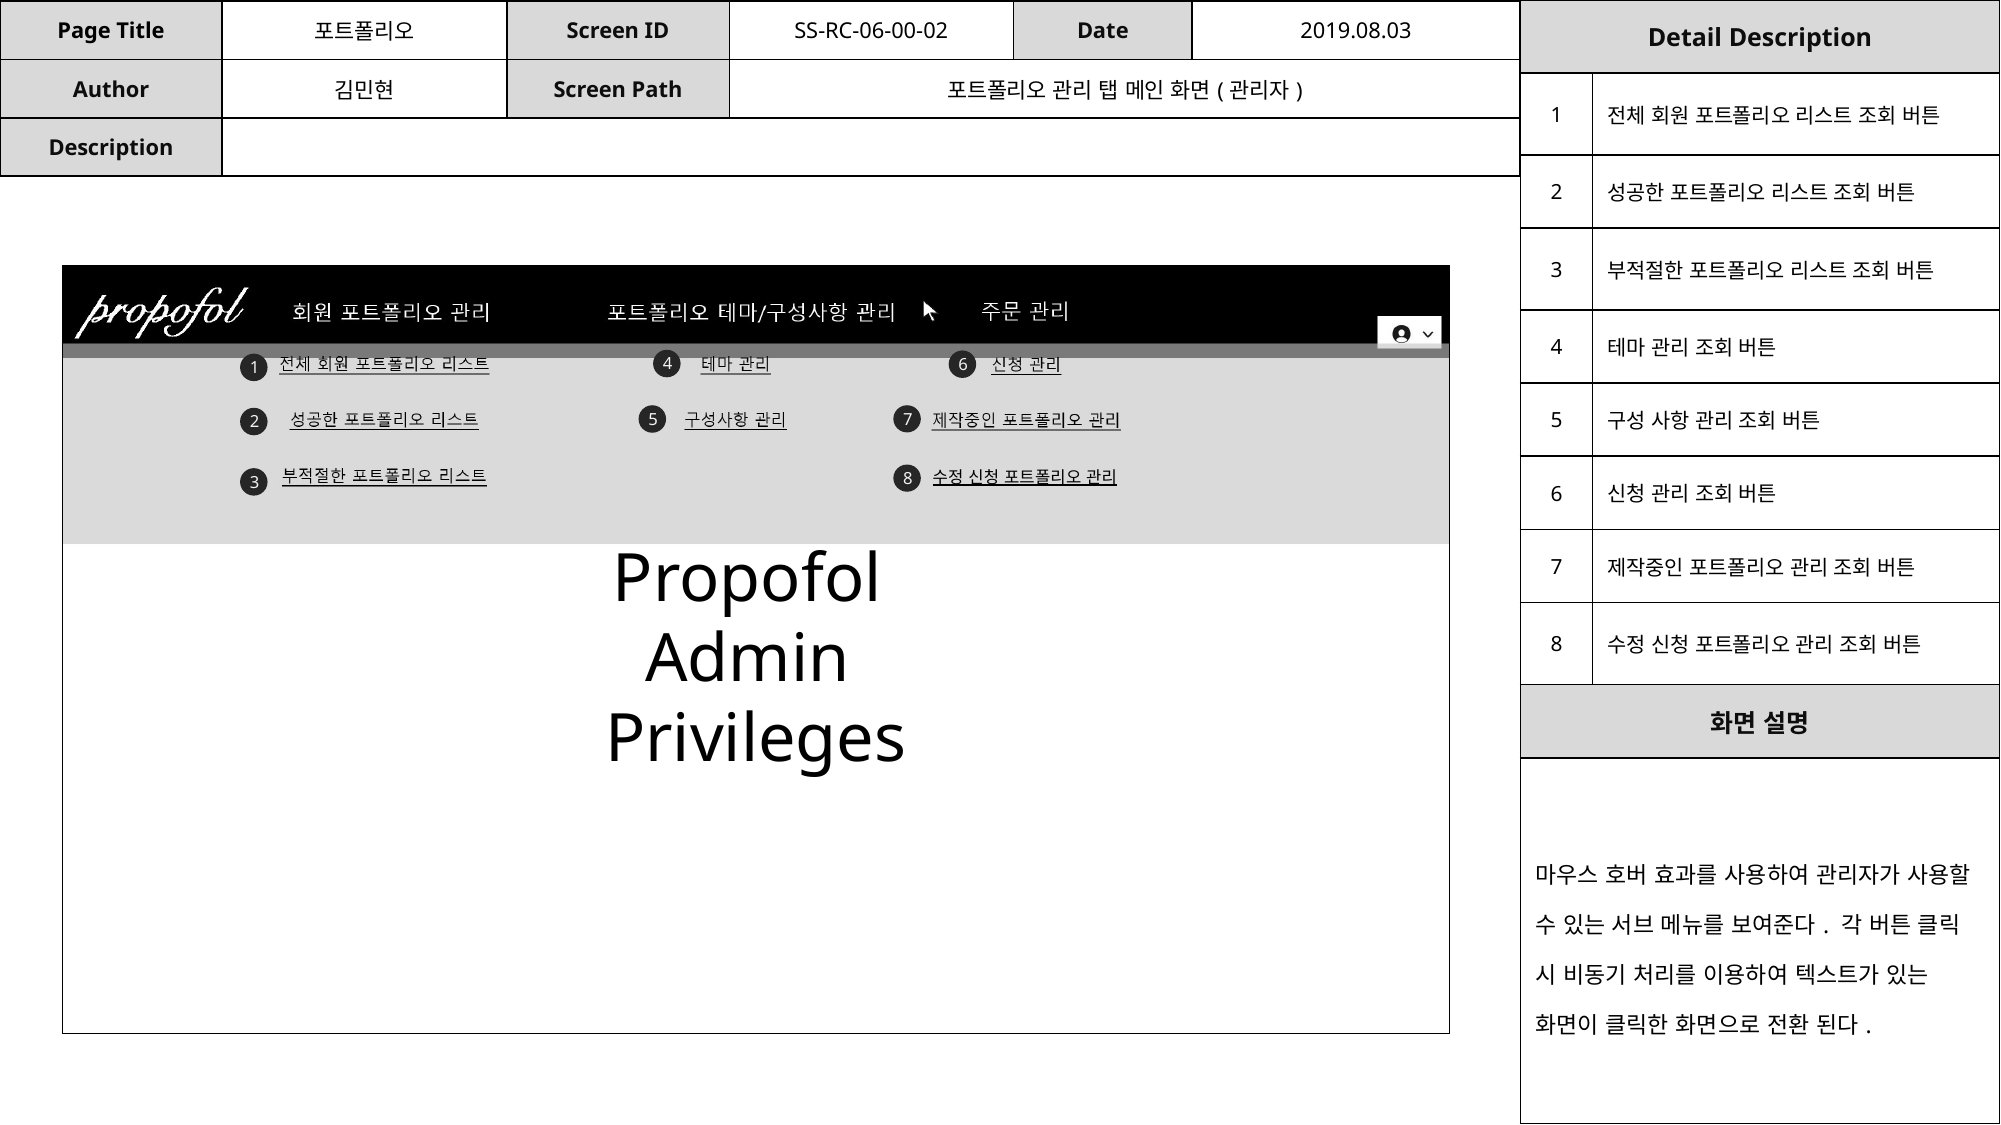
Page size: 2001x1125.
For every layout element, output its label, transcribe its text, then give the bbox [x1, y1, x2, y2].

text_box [888, 460, 928, 496]
table_cell 8 [1521, 603, 1592, 684]
table_header Screen ID [508, 2, 729, 59]
table_cell 부적절한 포트폴리오 리스트 조회 버튼 [1593, 229, 1999, 309]
table_cell 테마 관리 조회 버튼 [1593, 311, 1999, 382]
table_cell 화면 설명 [1521, 685, 1999, 757]
table_cell 7 [1521, 530, 1592, 602]
table_cell 수정 신청 포트폴리오 관리 조회 버튼 [1593, 603, 1999, 684]
table_header 2019.08.03 [1193, 2, 1519, 59]
table_cell 김민현 [223, 60, 506, 117]
table_header Page Title [1, 2, 221, 59]
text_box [234, 464, 275, 500]
table_header 포트폴리오 [223, 2, 506, 59]
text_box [647, 345, 688, 382]
table_cell 신청 관리 조회 버튼 [1593, 457, 1999, 529]
picture [62, 265, 1450, 1034]
table_cell Screen Path [508, 60, 729, 117]
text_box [943, 346, 984, 382]
table_cell 4 [1521, 311, 1592, 382]
table_header SS-RC-06-00-02 [730, 2, 1013, 59]
table_cell 6 [1521, 457, 1592, 529]
table_cell 5 [1521, 384, 1592, 455]
table_cell 마우스 호버 효과를 사용하여 관리자가 사용할 수 있는 서브 메뉴를 보여준다. 각 버튼 클릭 시 비동기 처리를 이용하여 텍스트가 있는 화면이 클릭한 화면으로 전환 된다. [1521, 759, 1999, 1123]
table_cell 2 [1521, 156, 1592, 227]
table_cell Description [1, 119, 221, 175]
table_cell 포트폴리오 관리 탭 메인 화면(관리자) [730, 60, 1519, 117]
table_cell 1 [1521, 74, 1592, 154]
table_cell 3 [1521, 229, 1592, 309]
table_header Detail Description [1521, 1, 1999, 72]
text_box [888, 401, 928, 437]
table_cell [223, 119, 1519, 175]
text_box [234, 349, 275, 386]
table_header Date [1014, 2, 1191, 59]
table_cell 구성 사항 관리 조회 버튼 [1593, 384, 1999, 455]
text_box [234, 403, 275, 440]
table_cell 제작중인 포트폴리오 관리 조회 버튼 [1593, 530, 1999, 602]
table_cell Author [1, 60, 221, 117]
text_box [633, 401, 673, 437]
table_cell 성공한 포트폴리오 리스트 조회 버튼 [1593, 156, 1999, 227]
table_cell 전체 회원 포트폴리오 리스트 조회 버튼 [1593, 74, 1999, 154]
